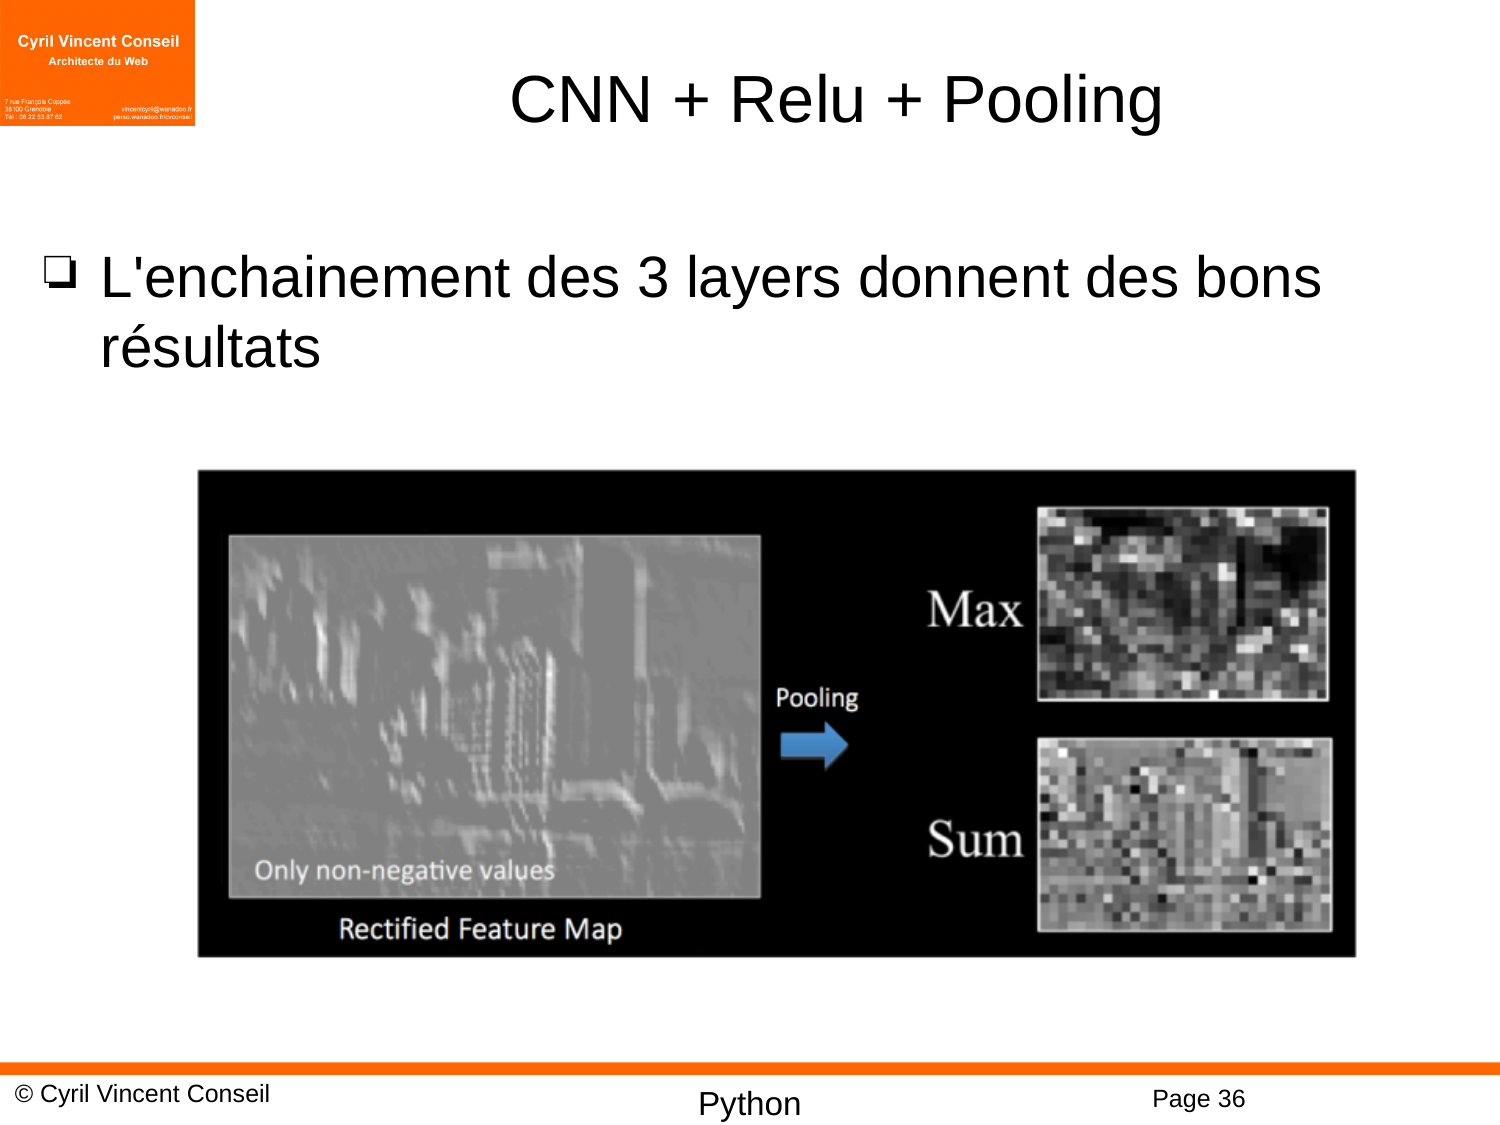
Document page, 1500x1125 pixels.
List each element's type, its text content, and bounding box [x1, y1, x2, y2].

picture [0, 0, 195, 126]
picture [193, 467, 1363, 967]
title CNN + Relu + Pooling [194, 2, 1480, 190]
list L'enchainement des 3 layers donnent des bons résultats [29, 231, 1468, 1059]
